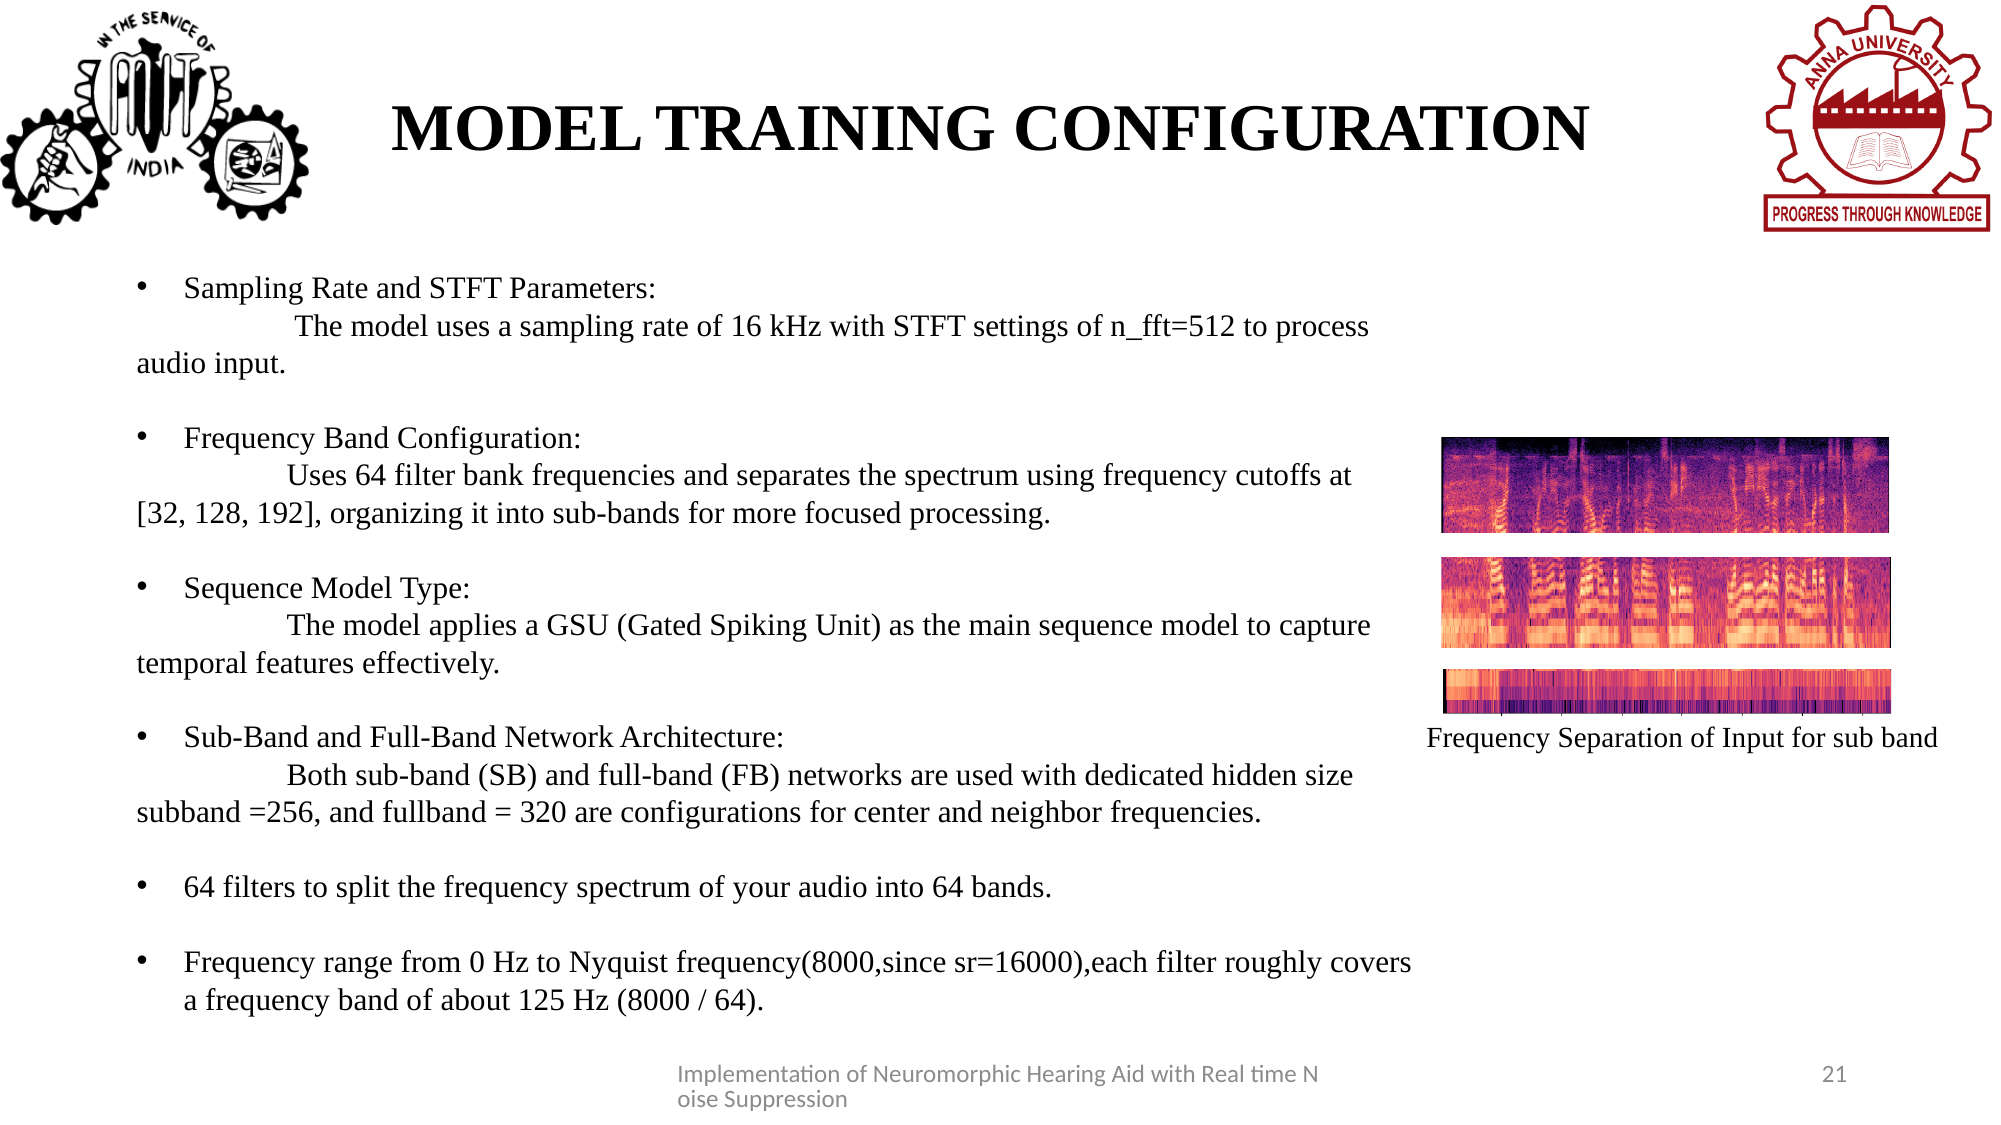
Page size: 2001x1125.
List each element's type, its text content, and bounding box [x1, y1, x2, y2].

text_box Sampling Rate and STFT Parameters: The model uses a sampling rate of 16 kHz with STFT settings of n_fft=512 to process audio input. Frequency Band Configuration: Uses 64 filter bank frequencies and separates the spectrum using frequency cutoffs at [32, 128, 192], organizing it into sub-bands for more focused processing. Sequence Model Type: The model applies a GSU (Gated Spiking Unit) as the main sequence model to capture temporal features effectively. Sub-Band and Full-Band Network Architecture: Both sub-band (SB) and full-band (FB) networks are used with dedicated hidden size subband =256, and fullband = 320 are configurations for center and neighbor frequencies. 64 filters to split the frequency spectrum of your audio into 64 bands. Frequency range from 0 Hz to Nyquist frequency(8000,since sr=16000),each filter roughly covers a frequency band of about 125 Hz (8000 / 64). [121, 260, 1442, 1062]
footer Implementation of Neuromorphic Hearing Aid with Real time Noise Suppression [662, 1062, 1338, 1103]
text_box MODEL TRAINING CONFIGURATION [309, 43, 1683, 173]
picture [1441, 557, 1892, 648]
picture [1443, 669, 1892, 716]
picture [1441, 437, 1892, 533]
text_box Frequency Separation of Input for sub band [1411, 710, 1955, 761]
slide_number 21 [1412, 1042, 1863, 1103]
picture [0, 11, 309, 225]
picture [1683, 0, 2000, 259]
